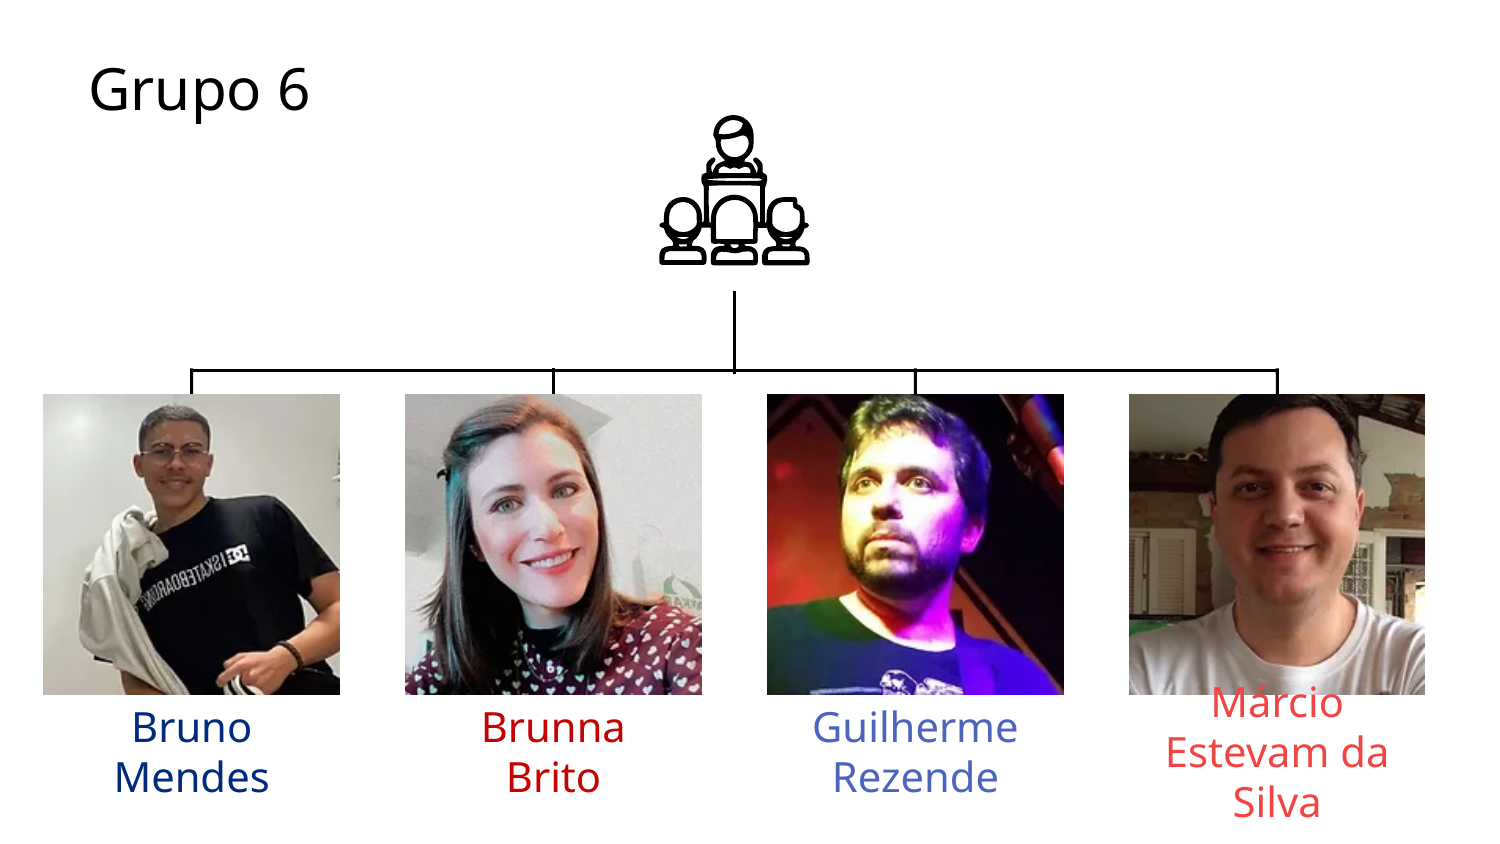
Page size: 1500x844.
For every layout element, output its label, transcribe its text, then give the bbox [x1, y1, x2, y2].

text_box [767, 393, 1064, 780]
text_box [405, 393, 702, 780]
text_box [659, 115, 810, 266]
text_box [43, 393, 340, 780]
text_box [131, 291, 1338, 522]
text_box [1129, 393, 1426, 780]
title Grupo 6 [73, 67, 1425, 108]
